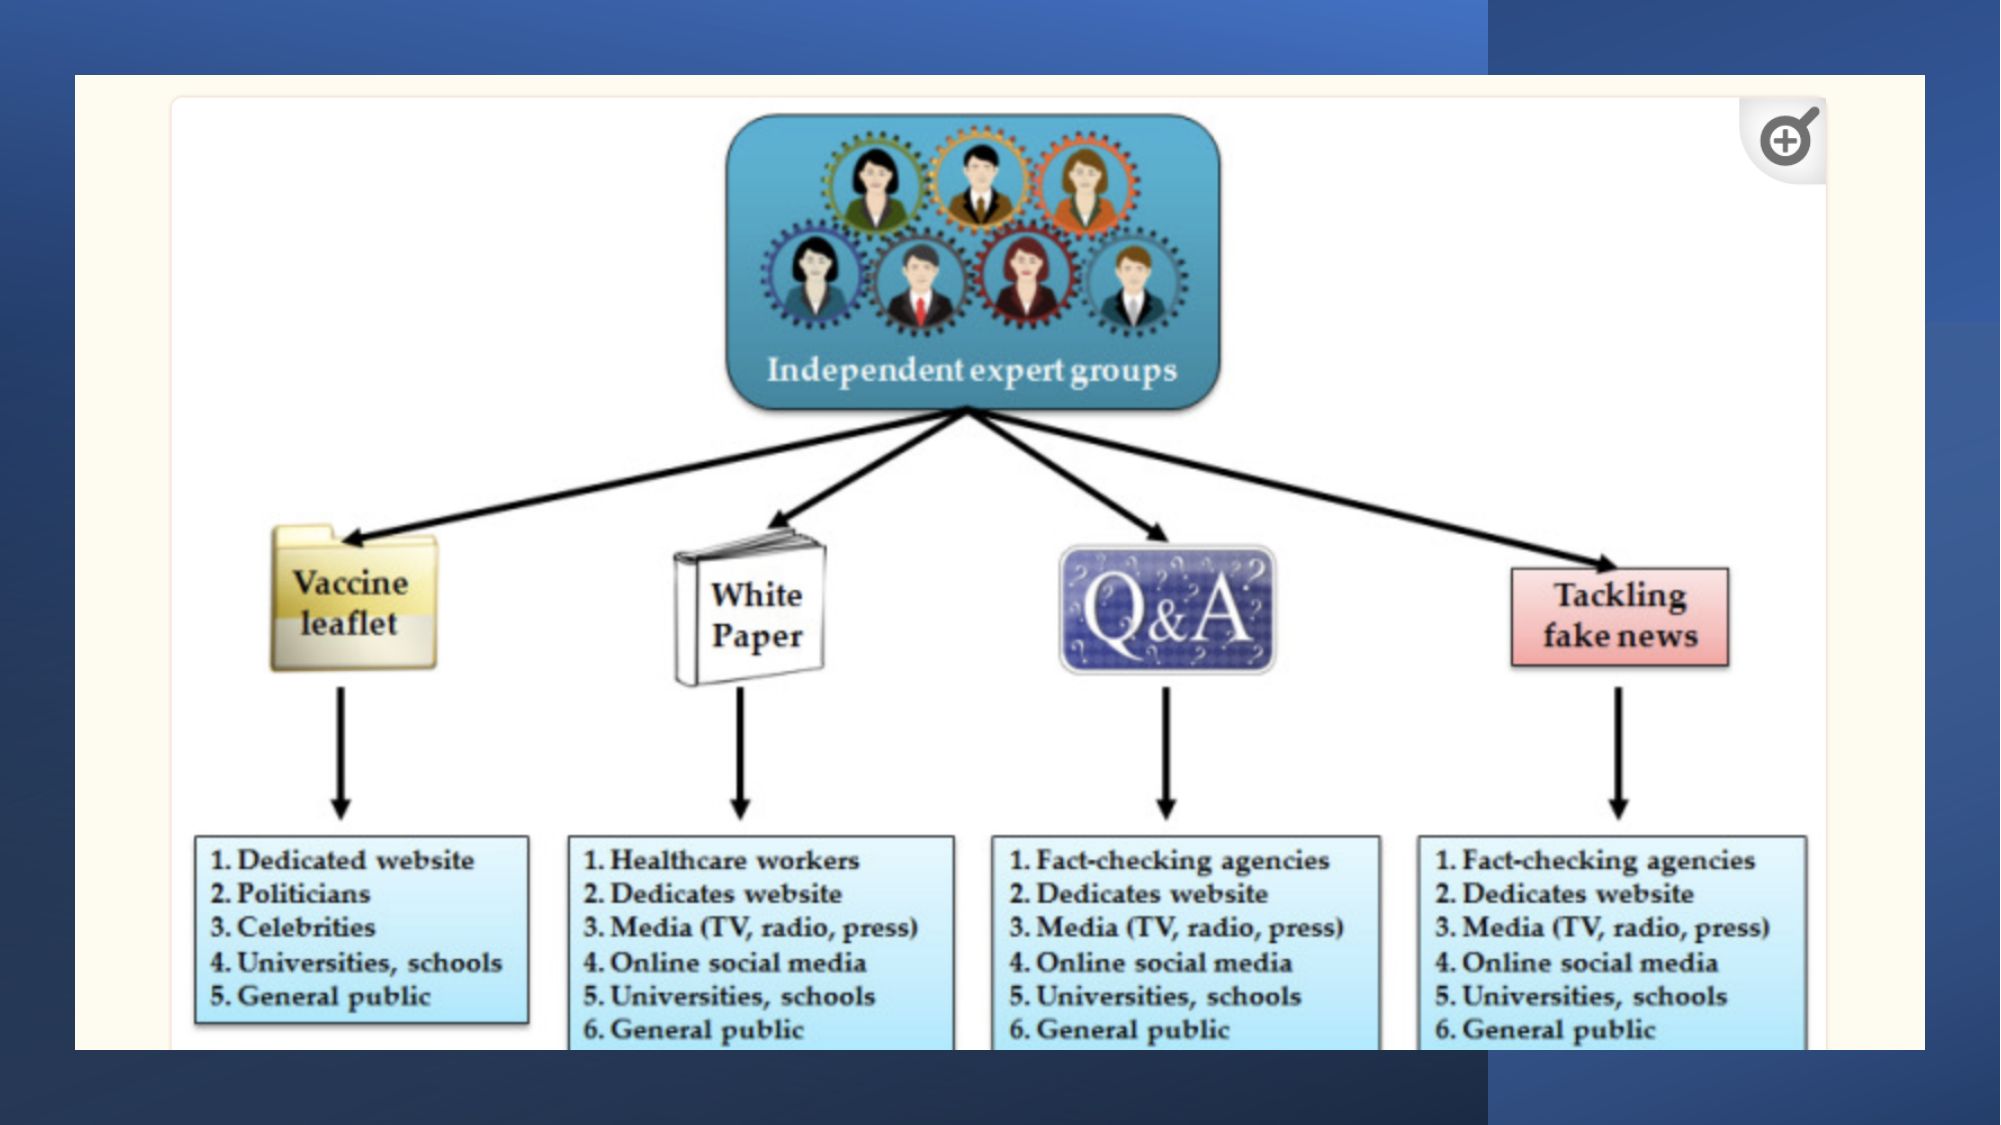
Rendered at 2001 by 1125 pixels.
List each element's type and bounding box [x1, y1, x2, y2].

text_box [1489, 0, 2000, 321]
list [74, 74, 1925, 1050]
text_box [0, 0, 1489, 321]
text_box [0, 321, 2000, 1125]
